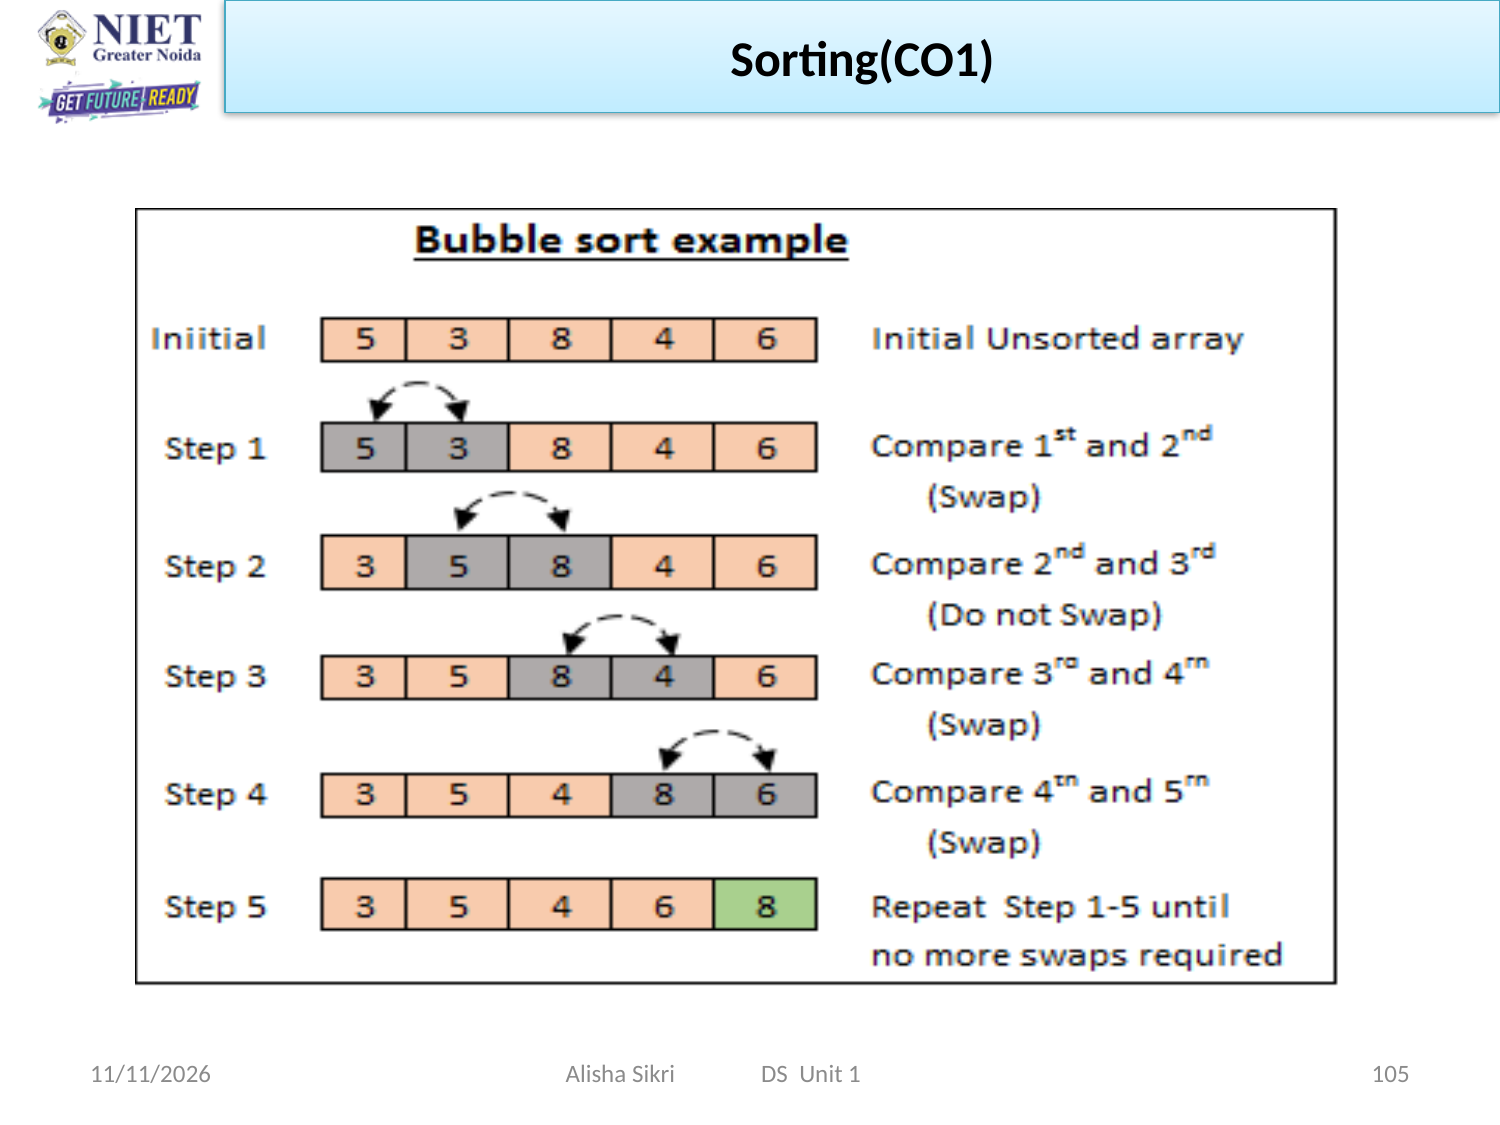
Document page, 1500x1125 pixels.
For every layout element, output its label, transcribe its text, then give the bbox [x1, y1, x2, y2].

picture [135, 207, 1341, 988]
text_box Sorting(CO1) [238, 0, 1500, 113]
slide_number 105 [1074, 1042, 1425, 1103]
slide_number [75, 1042, 225, 1103]
footer Alisha Sikri DS Unit 1 [225, 1042, 1074, 1103]
picture [0, 0, 238, 135]
